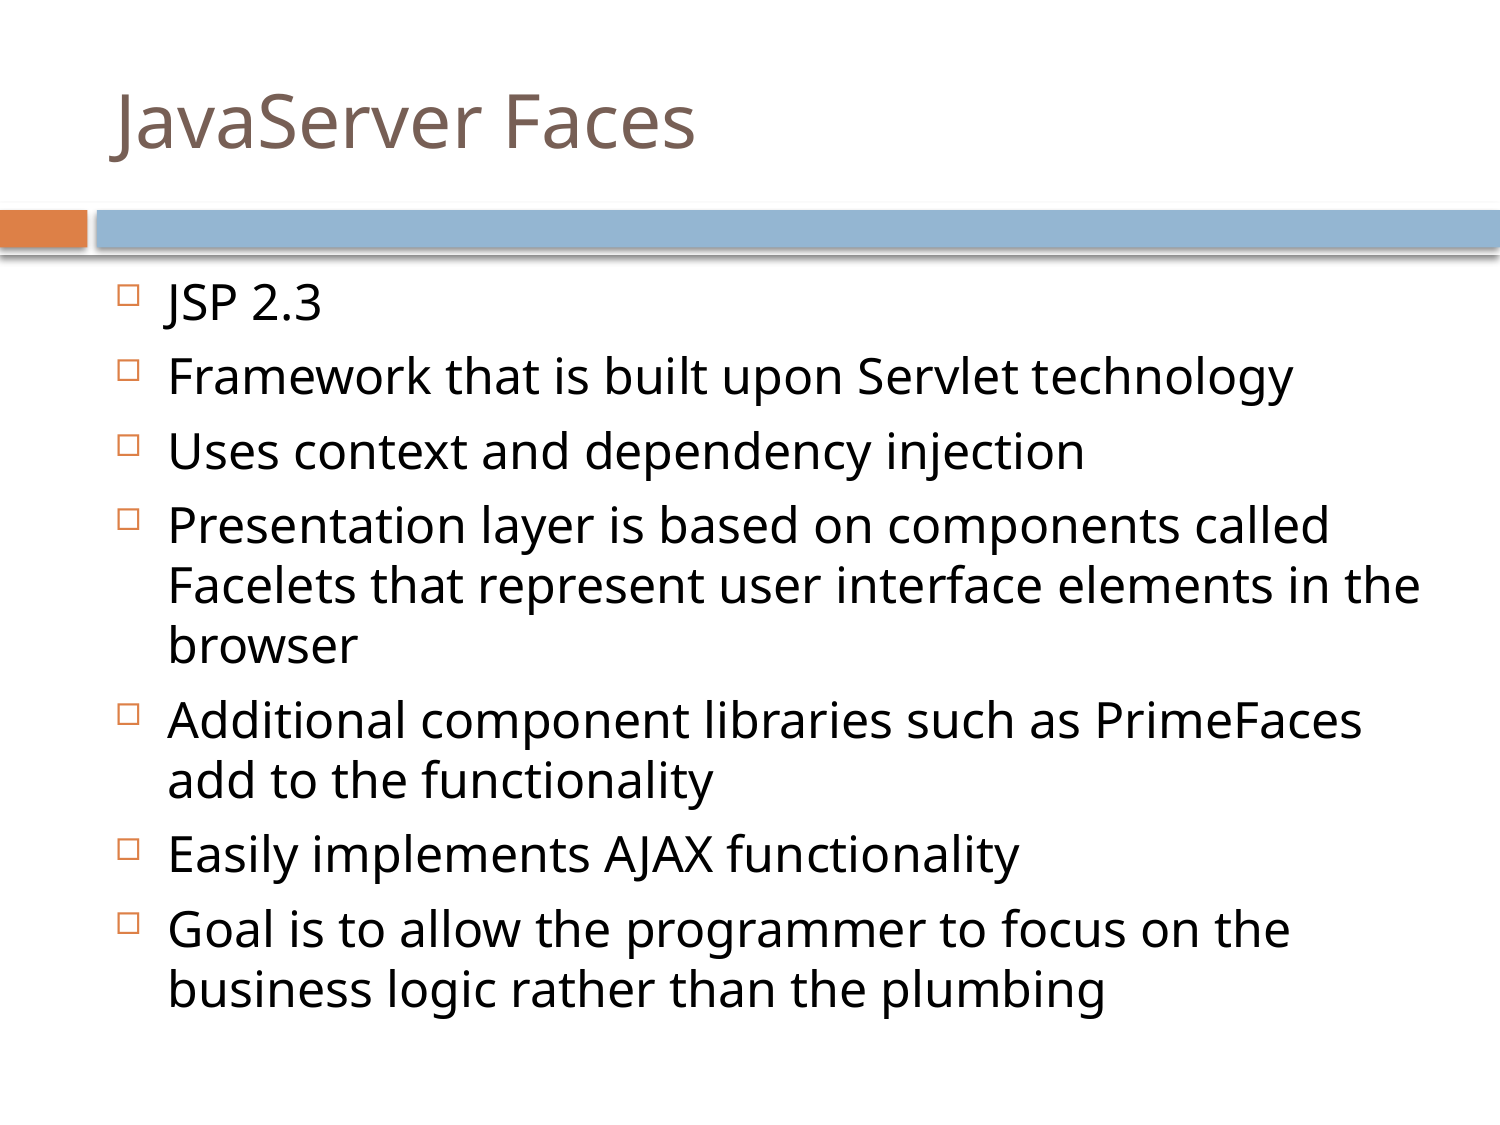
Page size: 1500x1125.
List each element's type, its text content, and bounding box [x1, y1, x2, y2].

list JSP 2.3 Framework that is built upon Servlet technology Uses context and dependency injection Presentation layer is based on components called Facelets that represent user interface elements in the browser Additional component libraries such as PrimeFaces add to the functionality Easily implements AJAX functionality Goal is to allow the programmer to focus on the business logic rather than the plumbing [100, 262, 1438, 1035]
title JavaServer Faces [100, 37, 1438, 200]
